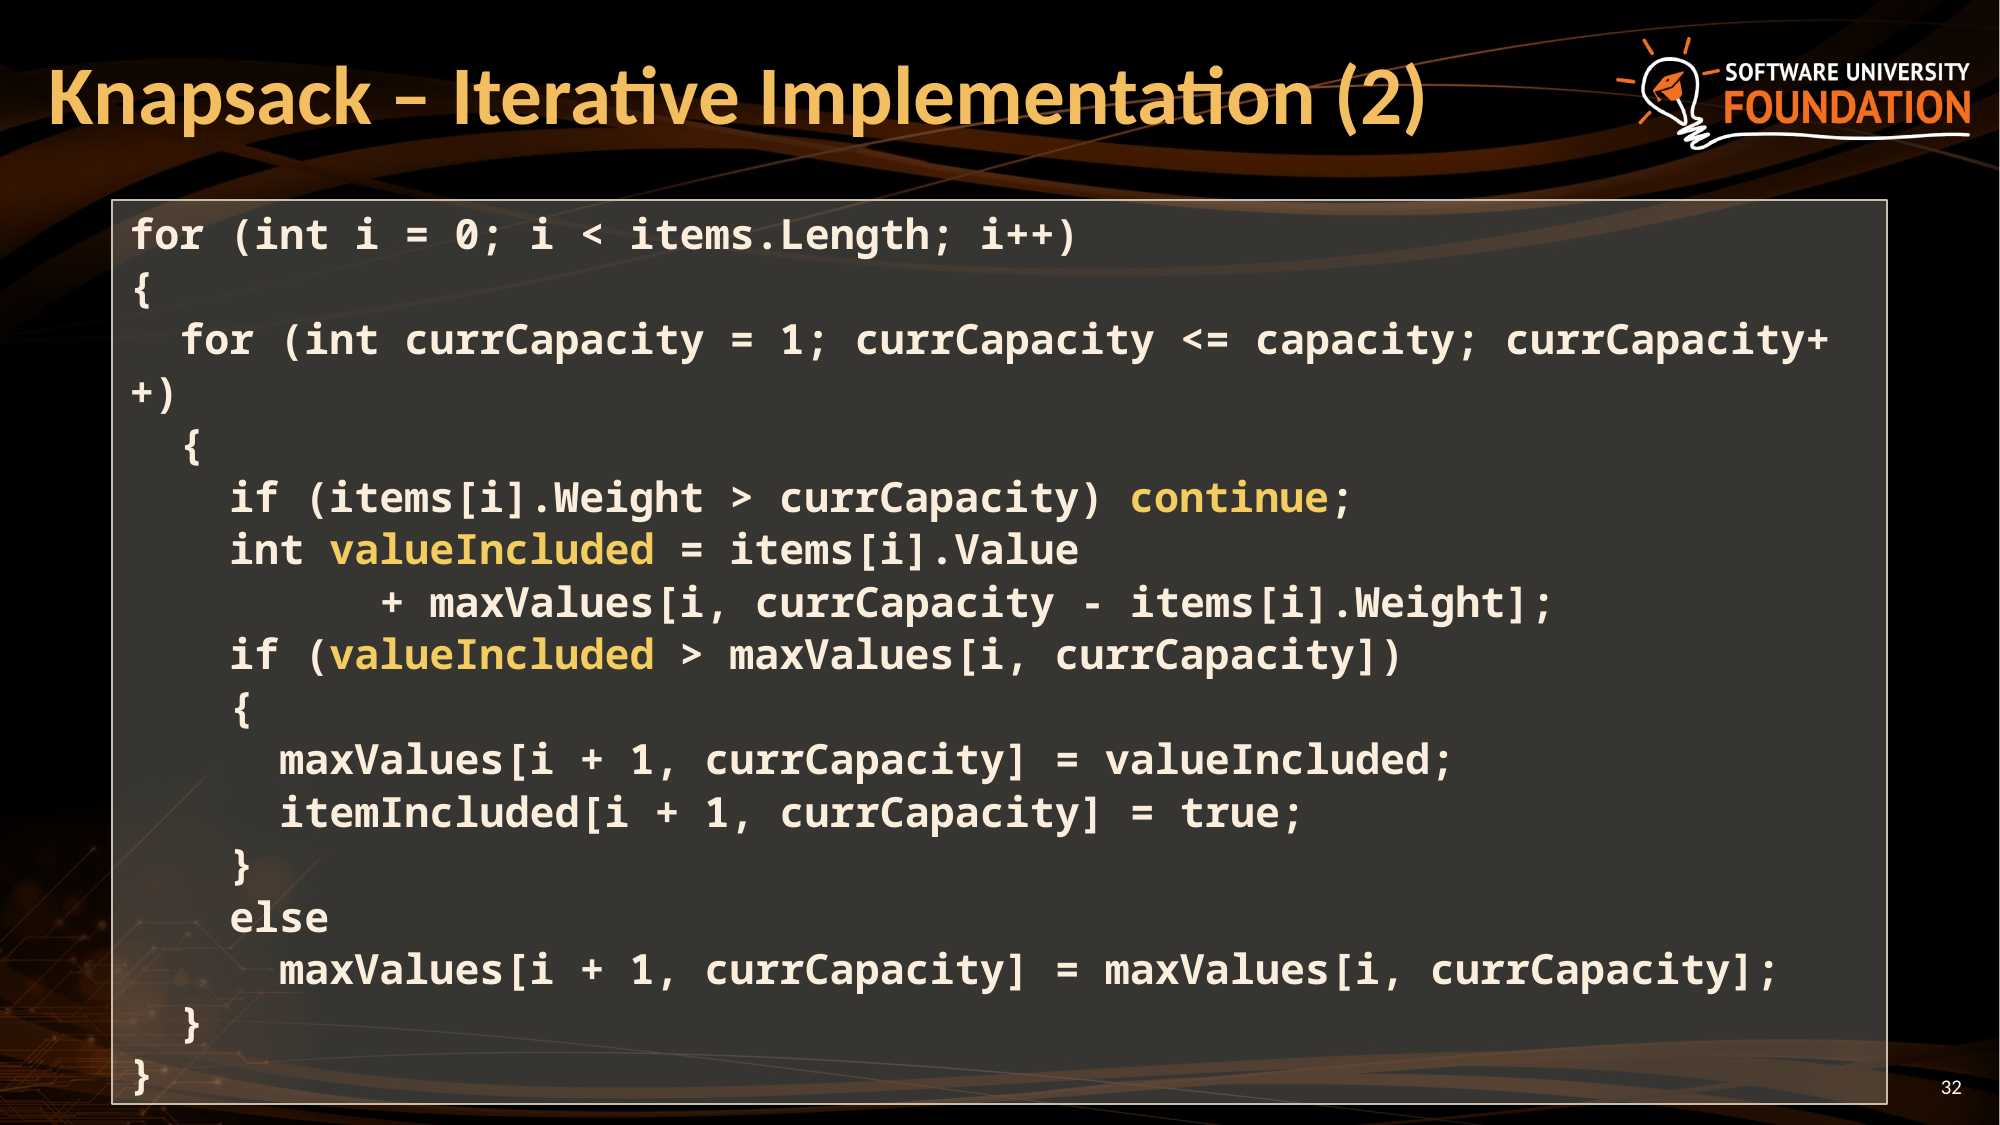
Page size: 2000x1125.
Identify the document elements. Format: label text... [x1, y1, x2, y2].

list for (int i = 0; i < items.Length; i++) { for (int currCapacity = 1; currCapacity <= capacity; currCapacity++) { if (items[i].Weight > currCapacity) continue; int valueIncluded = items[i].Value + maxValues[i, currCapacity - items[i].Weight]; if (valueIncluded > maxValues[i, currCapacity]) { maxValues[i + 1, currCapacity] = valueIncluded; itemIncluded[i + 1, currCapacity] = true; } else maxValues[i + 1, currCapacity] = maxValues[i, currCapacity]; } } [111, 200, 1888, 1105]
picture [0, 0, 2000, 1125]
slide_number 32 [1897, 1070, 1968, 1103]
title Knapsack – Iterative Implementation (2) [30, 6, 1602, 189]
